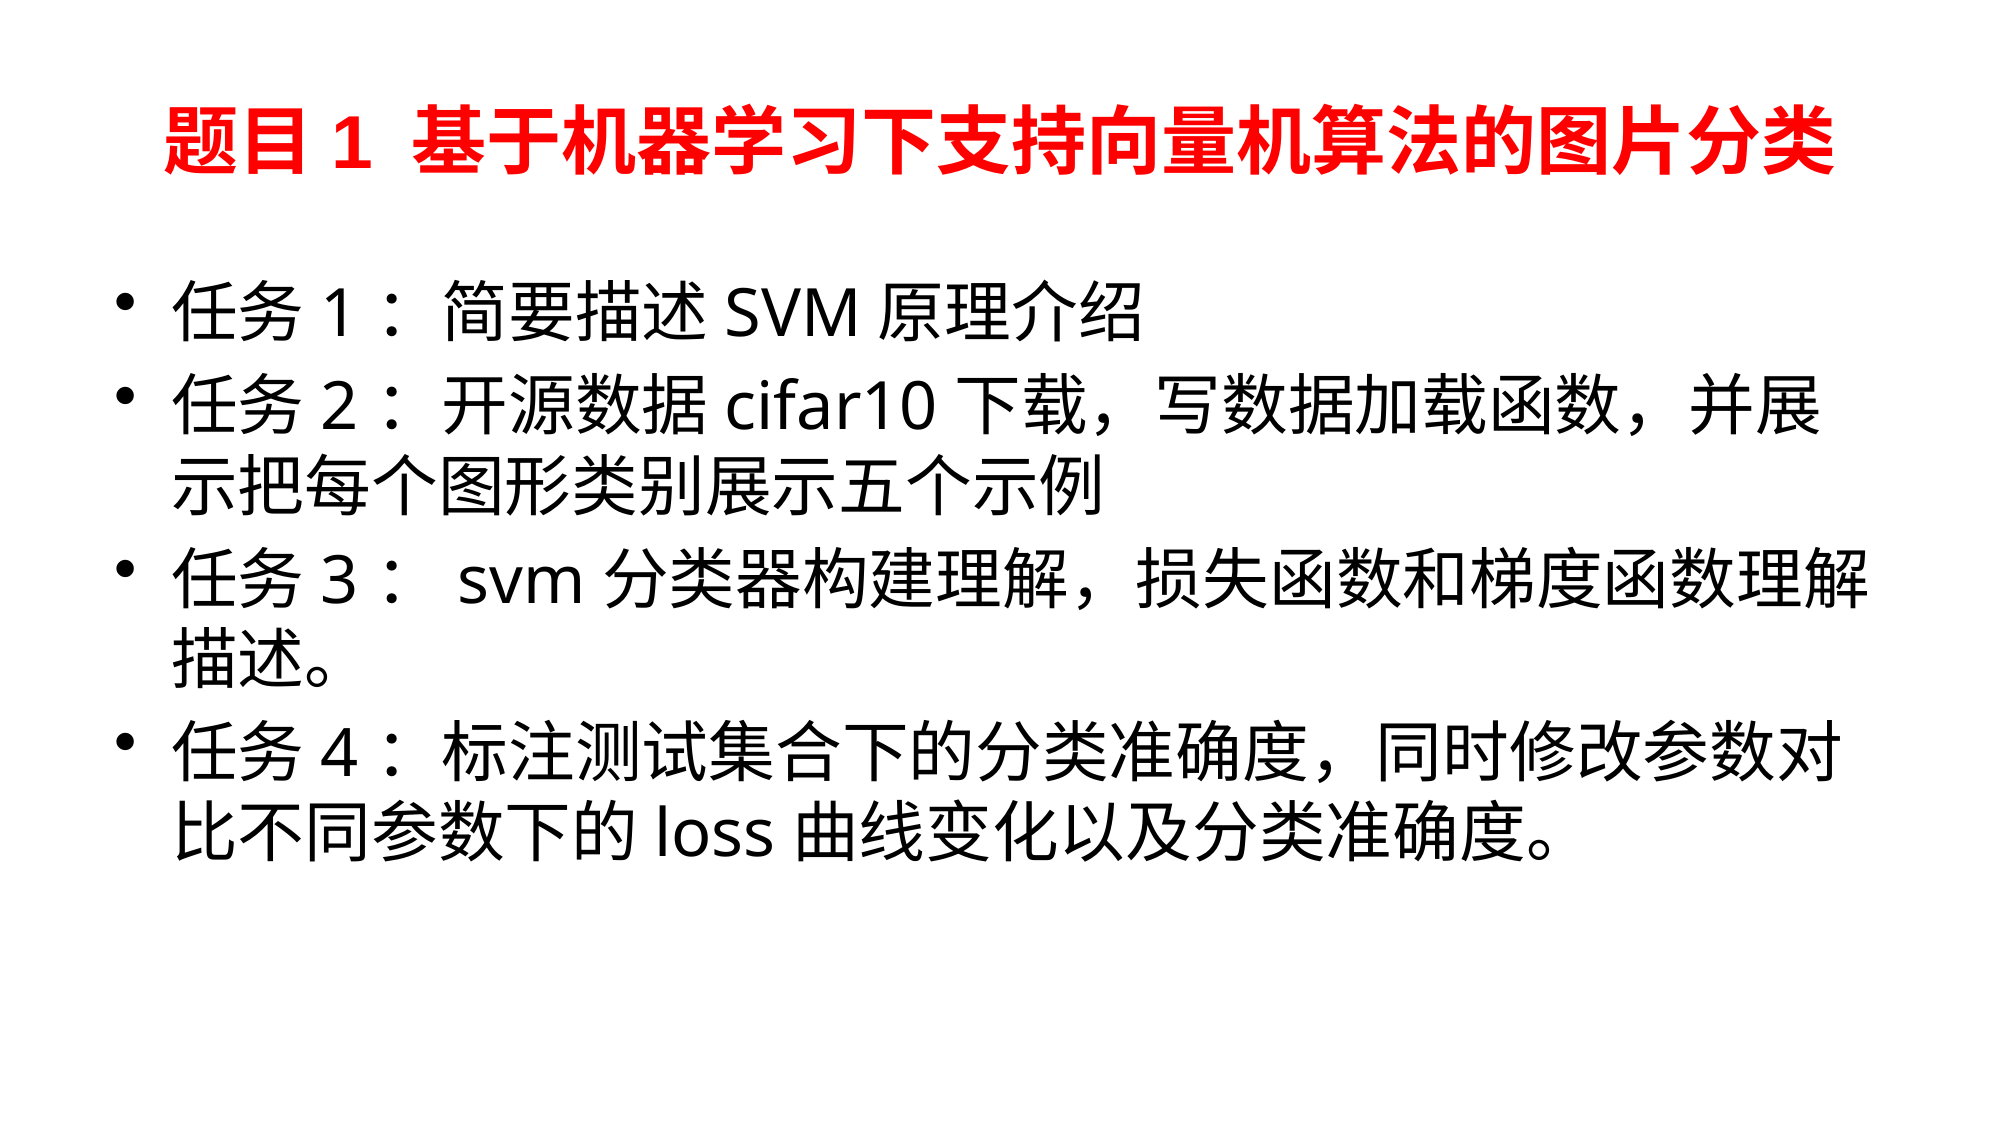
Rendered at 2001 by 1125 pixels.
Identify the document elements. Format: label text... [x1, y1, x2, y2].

title 题目1 基于机器学习下支持向量机算法的图片分类 [99, 45, 1900, 233]
list 任务1：简要描述SVM原理介绍 任务2：开源数据cifar10下载，写数据加载函数，并展示把每个图形类别展示五个示例 任务3：svm分类器构建理解，损失函数和梯度函数理解描述。 任务4：标注测试集合下的分类准确度，同时修改参数对比不同参数下的loss曲线变化以及分类准确度。 [99, 262, 1900, 1005]
